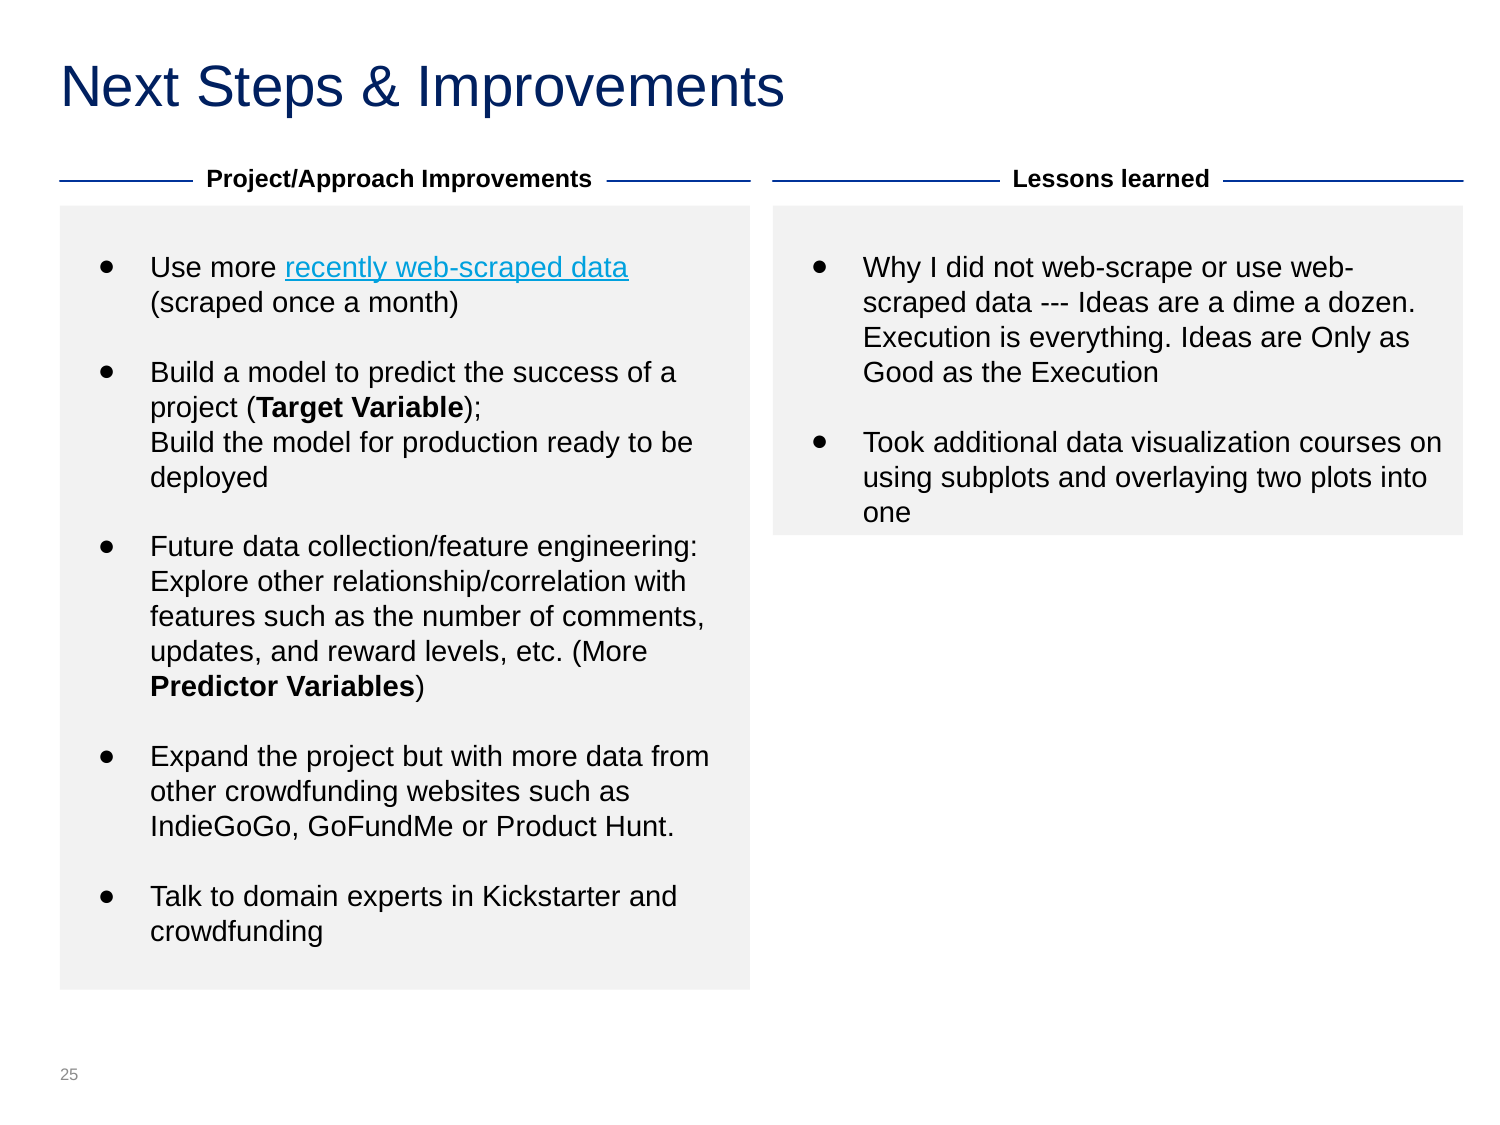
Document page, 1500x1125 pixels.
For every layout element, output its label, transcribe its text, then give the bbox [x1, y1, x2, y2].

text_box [59, 164, 751, 195]
text_box Use more recently web-scraped data (scraped once a month) Build a model to predict the success of a project (Target Variable); Build the model for production ready to be deployed Future data collection/feature engineering: Explore other relationship/correlation with features such as the number of comments, updates, and reward levels, etc. (More Predictor Variables) Expand the project but with more data from other crowdfunding websites such as IndieGoGo, GoFundMe or Product Hunt. Talk to domain experts in Kickstarter and crowdfunding [59, 205, 750, 990]
title Next Steps & Improvements [60, 48, 1440, 126]
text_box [772, 164, 1464, 195]
text_box Why I did not web-scrape or use web-scraped data --- Ideas are a dime a dozen. Execution is everything. Ideas are Only as Good as the Execution Took additional data visualization courses on using subplots and overlaying two plots into one [772, 205, 1463, 536]
